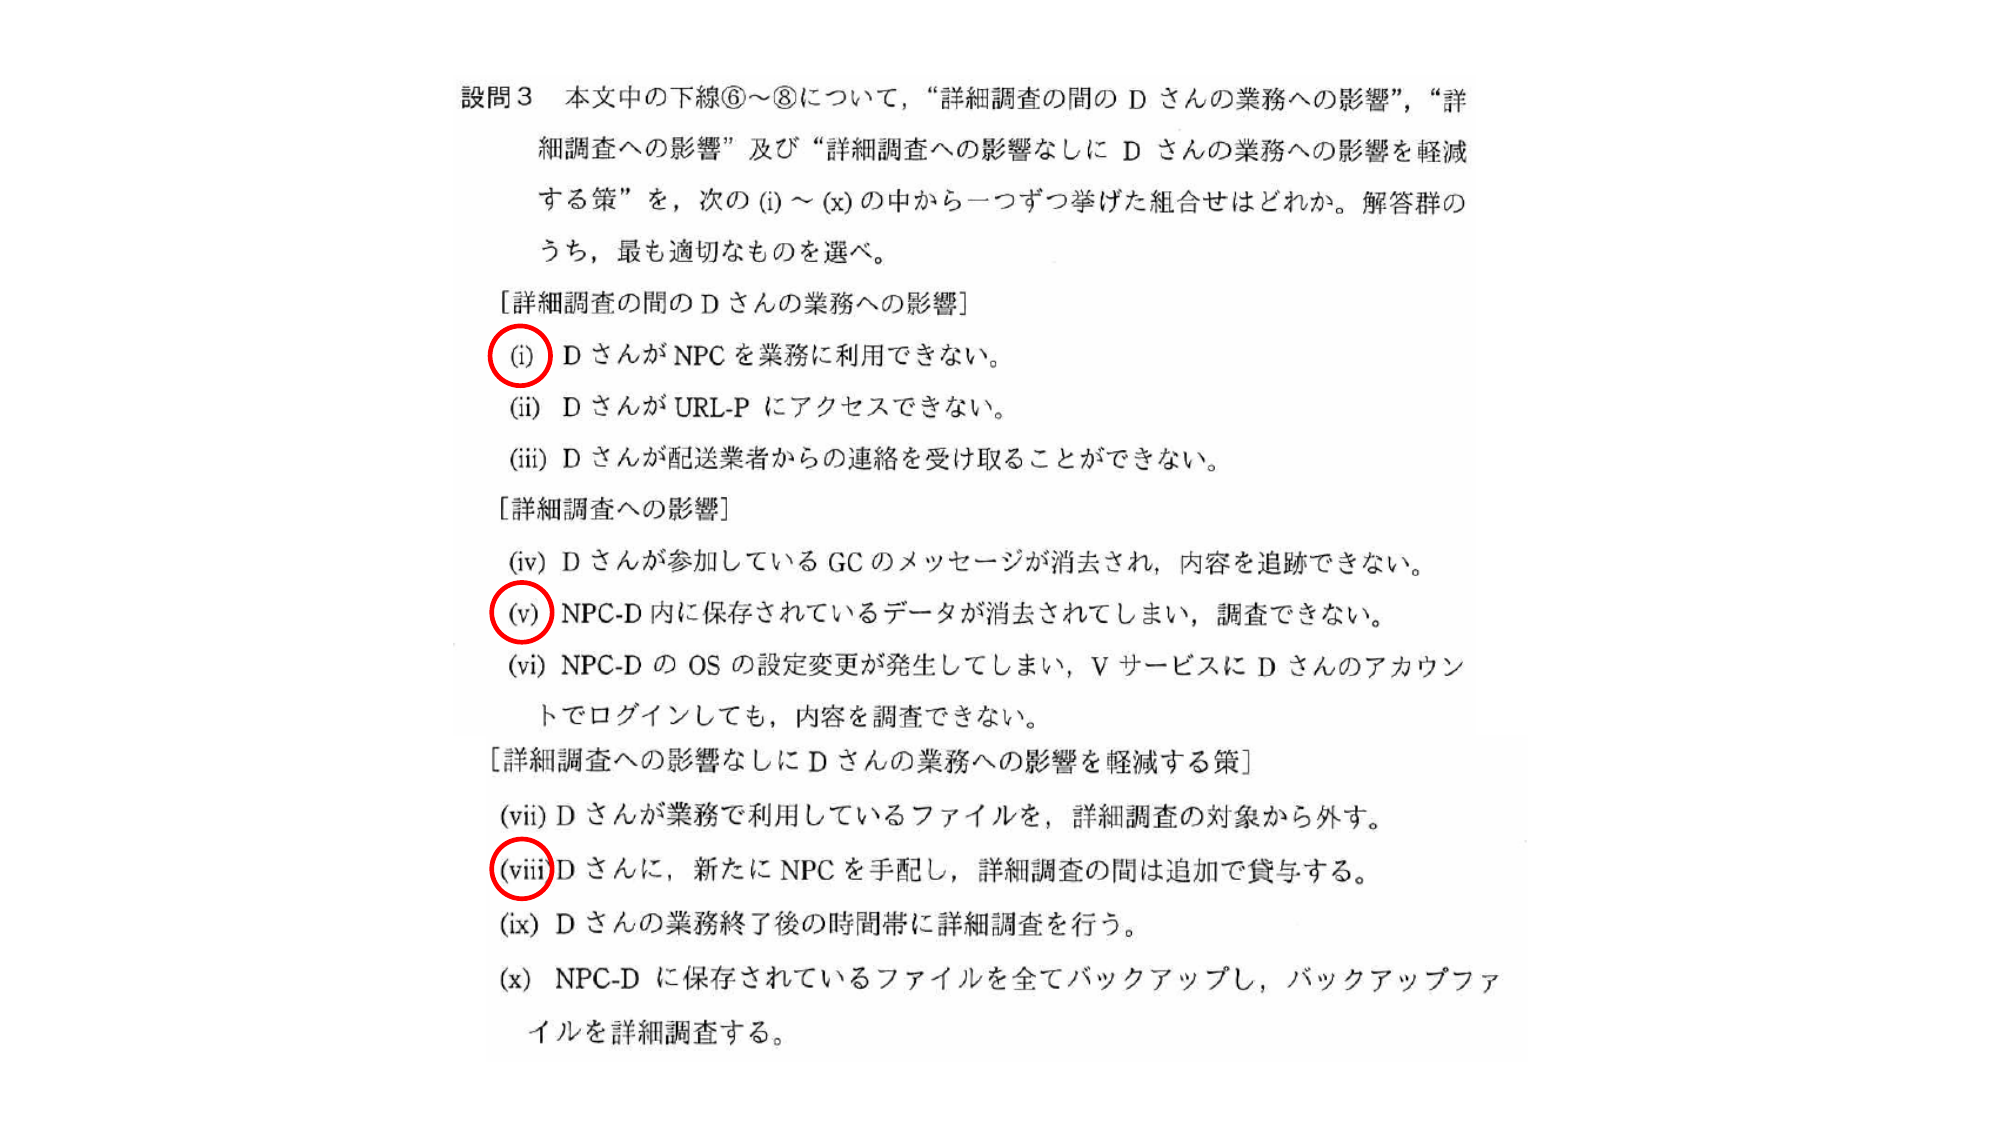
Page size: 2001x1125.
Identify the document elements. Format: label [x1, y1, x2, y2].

picture [453, 75, 1528, 1062]
